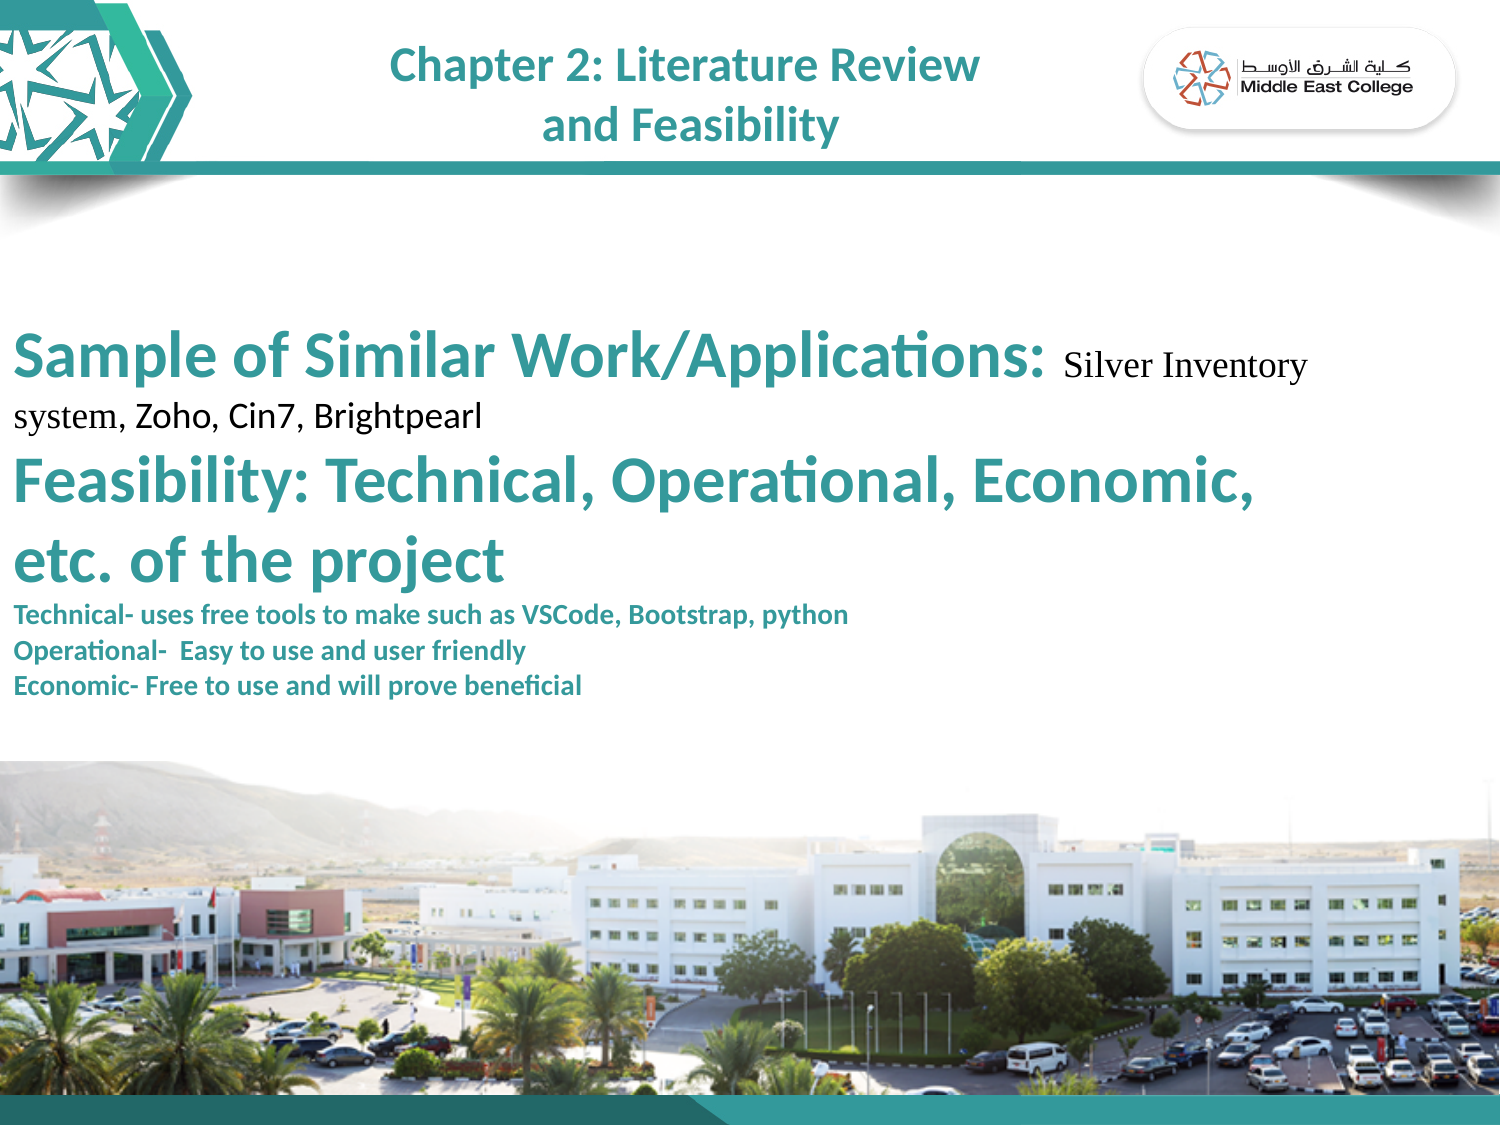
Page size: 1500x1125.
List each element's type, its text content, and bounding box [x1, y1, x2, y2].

text_box Chapter 2: Literature Review and Feasibility Sample of Similar Work/Applications: Silver Inventory system, Zoho, Cin7, Brightpearl Feasibility: Technical, Operational, Economic, etc. of the project Technical- uses free tools to make such as VSCode, Bootstrap, python Operational- Easy to use and user friendly Economic- Free to use and will prove beneficial [0, 23, 1383, 761]
picture [0, 0, 1500, 1125]
